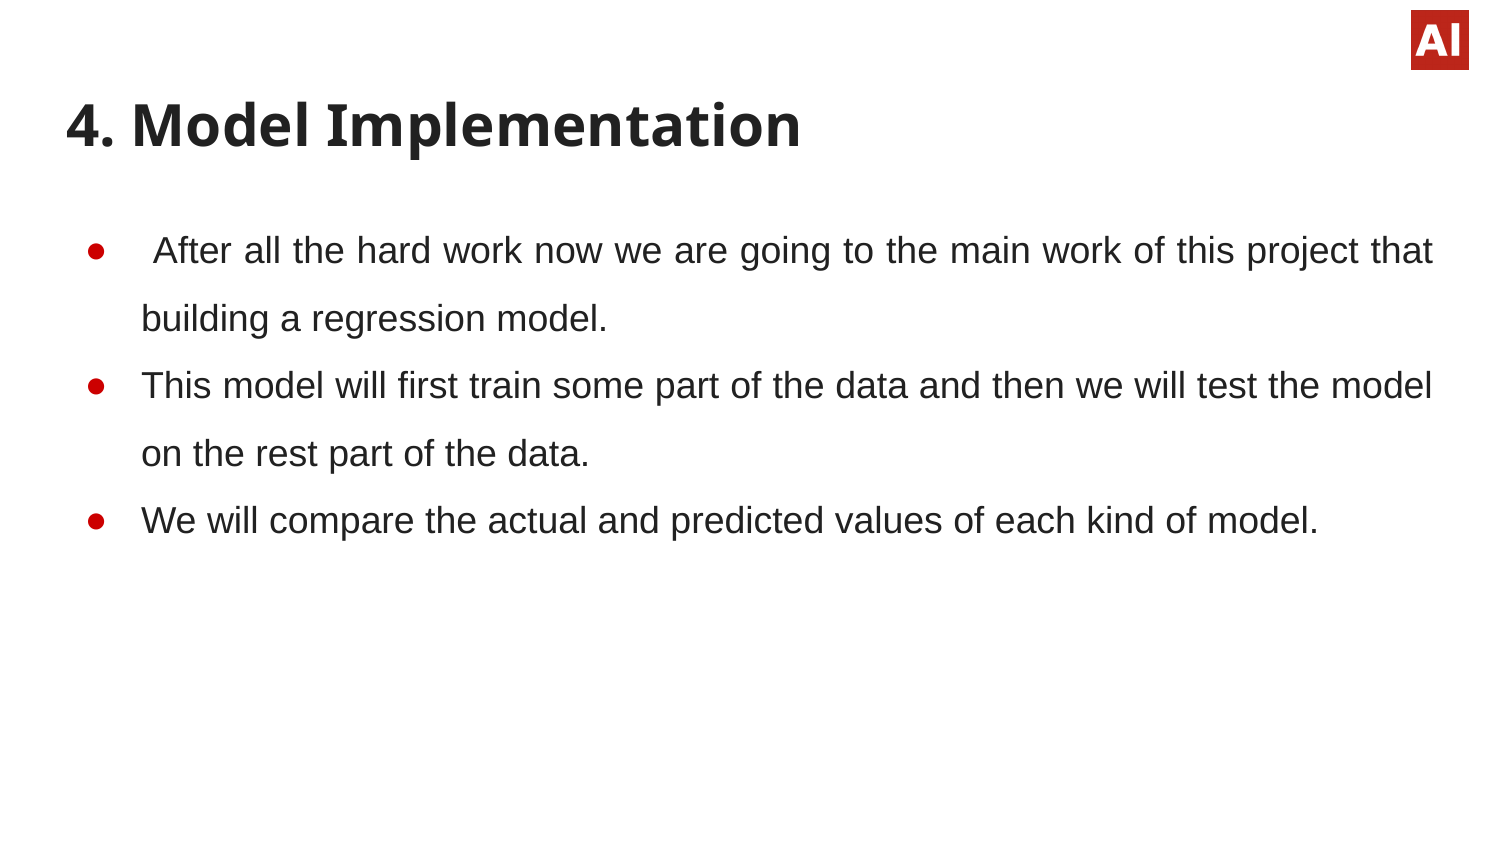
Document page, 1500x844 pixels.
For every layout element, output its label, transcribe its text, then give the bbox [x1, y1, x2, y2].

picture [1411, 10, 1469, 70]
title 4. Model Implementation [51, 72, 1449, 167]
list After all the hard work now we are going to the main work of this project that building a regression model. This model will first train some part of the data and then we will test the model on the rest part of the data. We will compare the actual and predicted values of each kind of model. [51, 189, 1449, 750]
